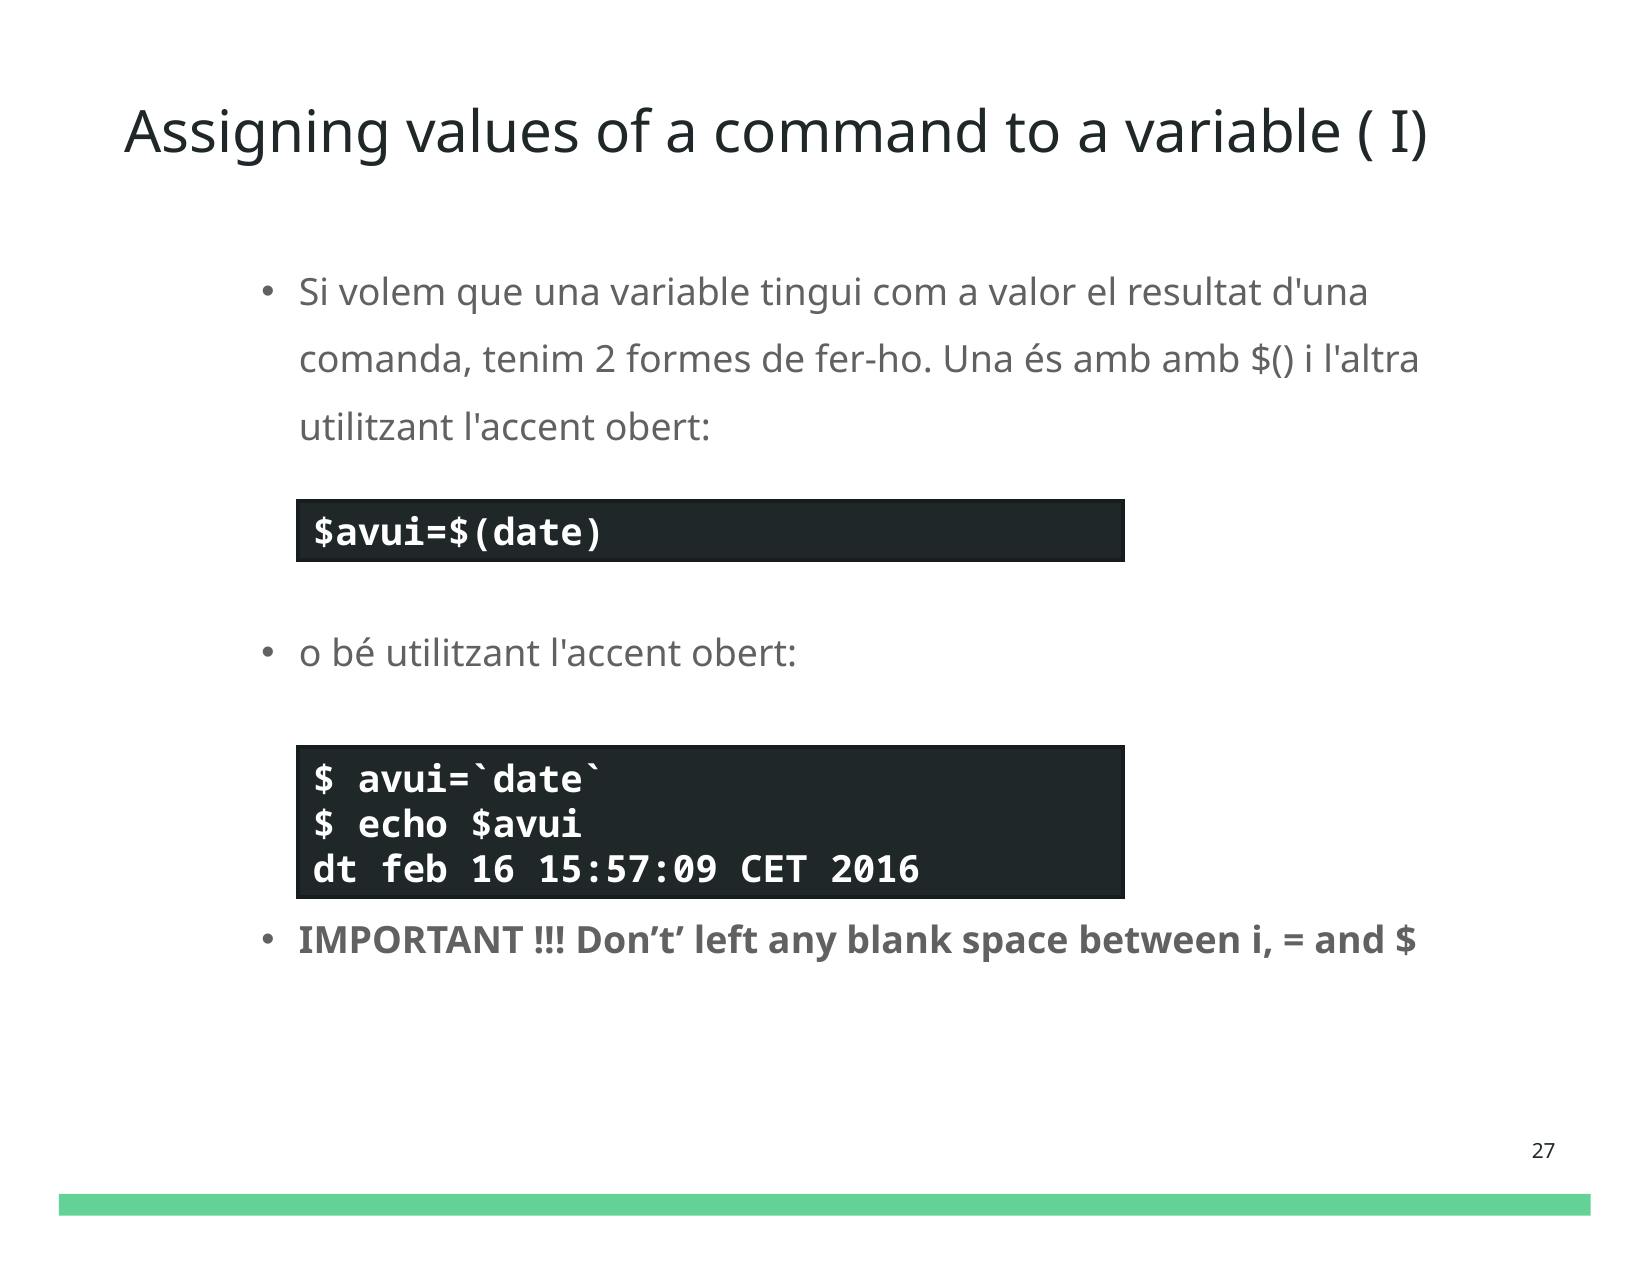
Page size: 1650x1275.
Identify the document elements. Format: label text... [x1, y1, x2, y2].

slide_number 27 [1478, 1107, 1571, 1197]
title Assigning values of a command to a variable ( I) [124, 78, 1552, 208]
list Si volem que una variable tingui com a valor el resultat d'una comanda, tenim 2 formes de fer-ho. Una és amb amb $() i l'altra utilitzant l'accent obert: o bé utilitzant l'accent obert: IMPORTANT !!! Don’t’ left any blank space between i, = and $ [111, 230, 1539, 1085]
text_box $avui=$(date) [296, 499, 1125, 562]
text_box $ avui=`date` $ echo $avui dt feb 16 15:57:09 CET 2016 [296, 745, 1125, 899]
